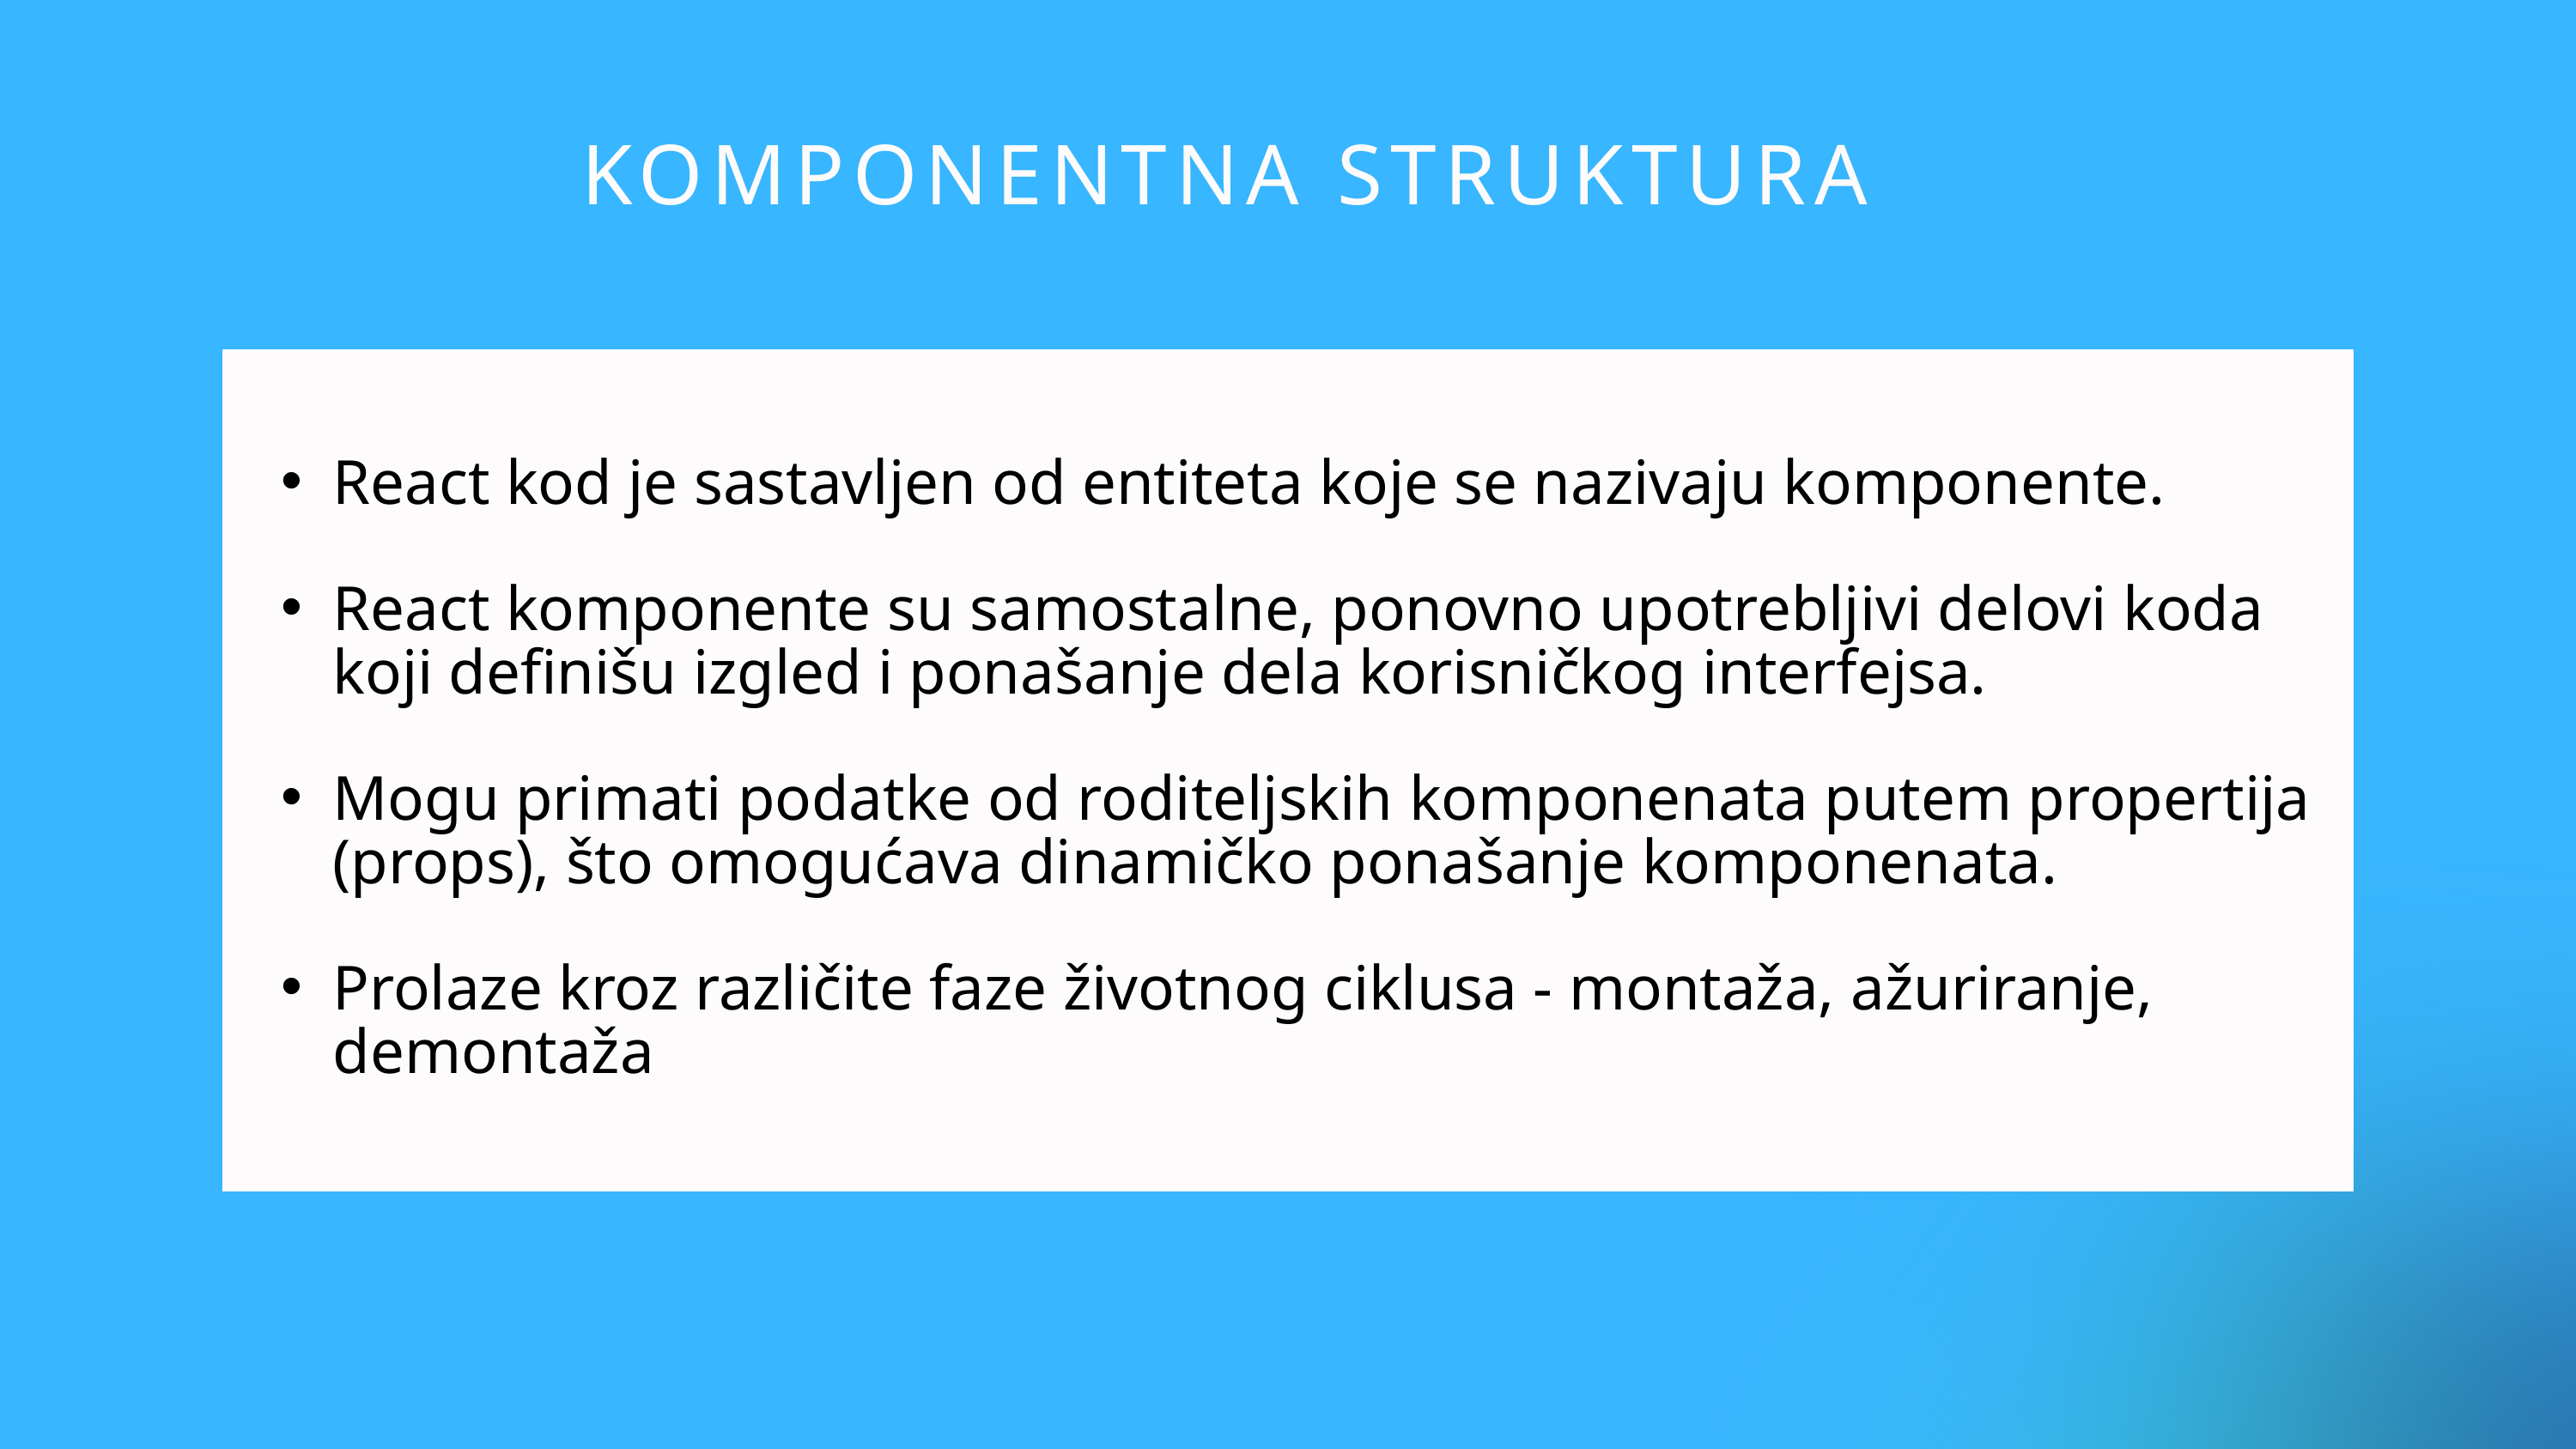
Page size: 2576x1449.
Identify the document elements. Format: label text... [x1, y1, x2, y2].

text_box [222, 349, 2354, 1191]
text_box [1608, 802, 2576, 1449]
text_box KOMPONENTNA STRUKTURA [19, 106, 2432, 221]
